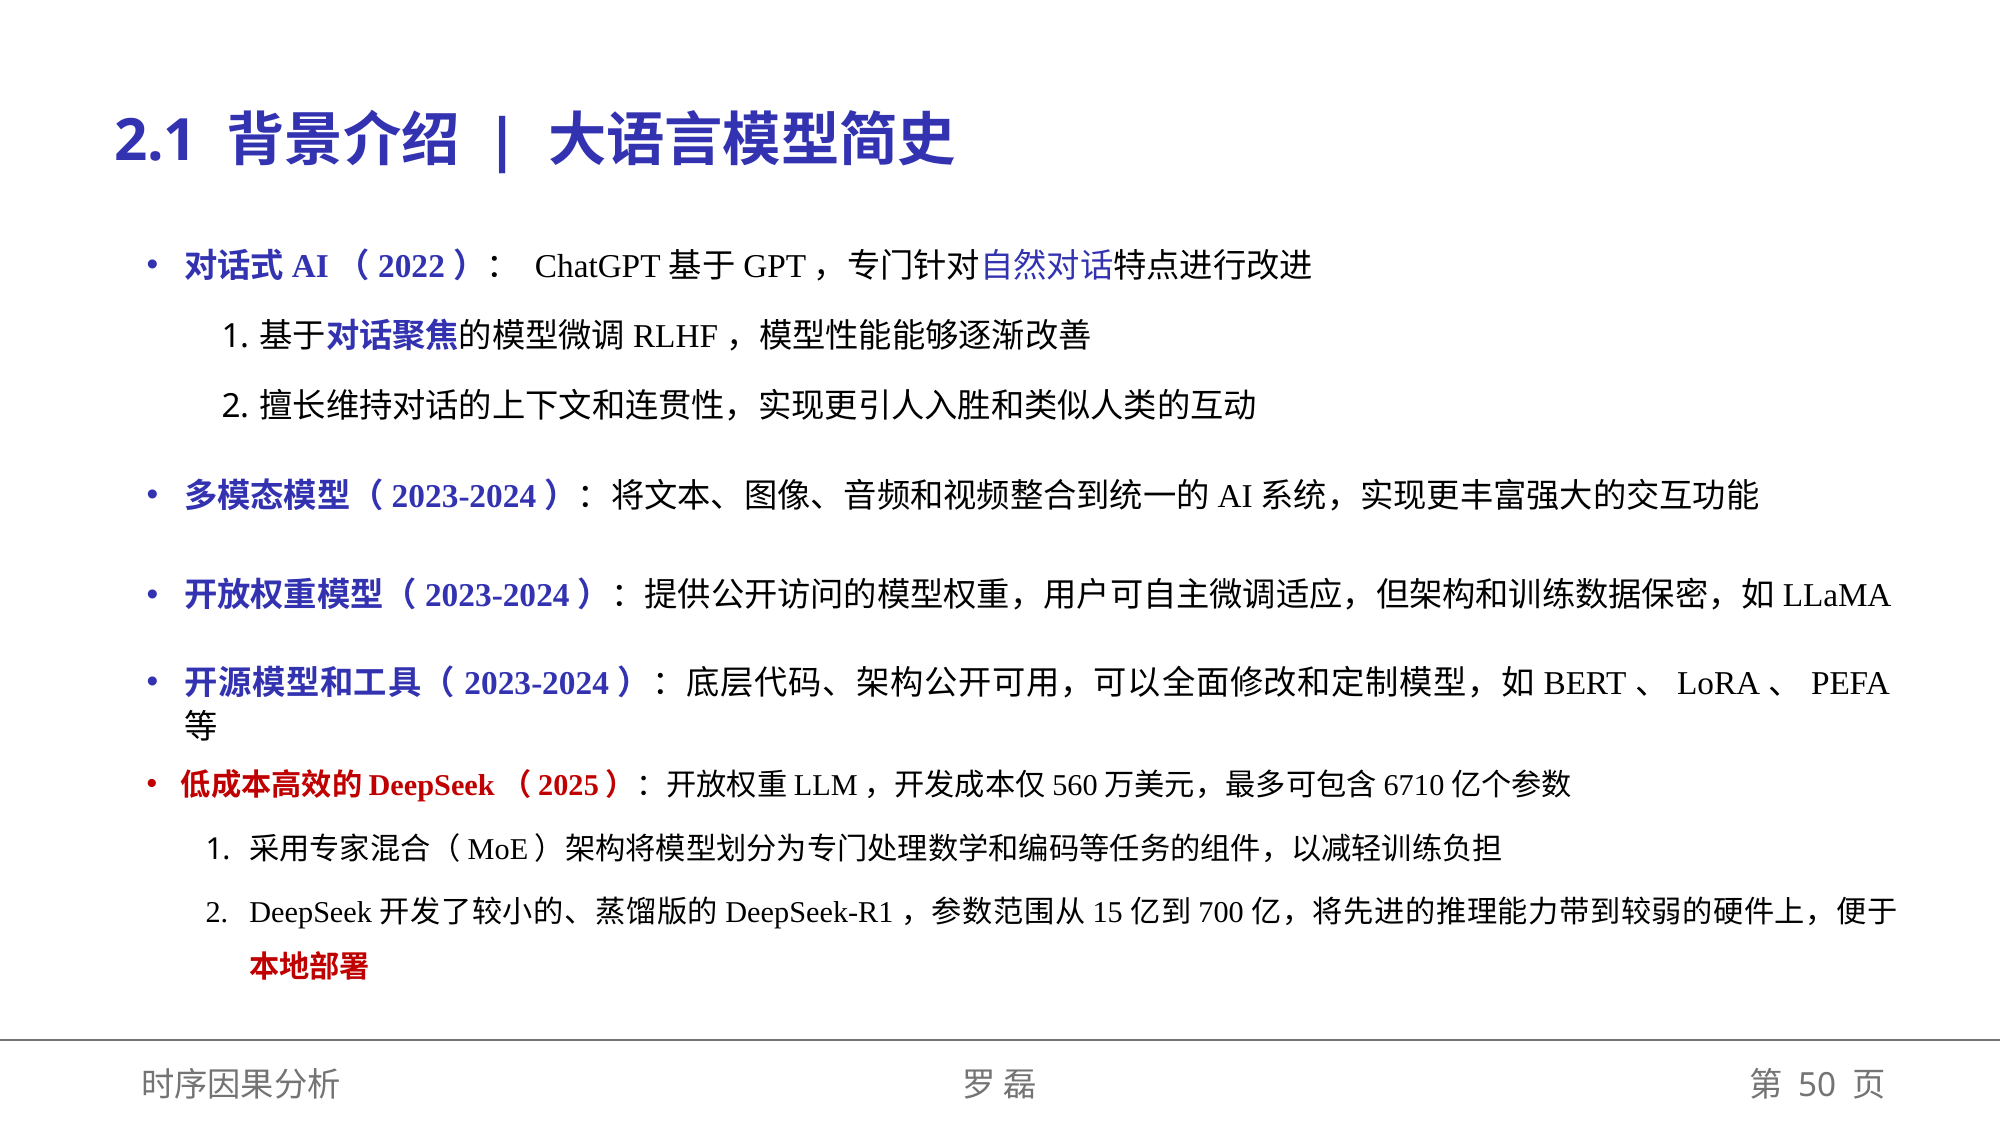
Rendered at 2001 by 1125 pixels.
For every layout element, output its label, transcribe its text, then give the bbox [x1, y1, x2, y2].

text_box 对话式AI（2022）： ChatGPT基于GPT，专门针对自然对话特点进行改进 基于对话聚焦的模型微调RLHF，模型性能能够逐渐改善 擅长维持对话的上下文和连贯性，实现更引人入胜和类似人类的互动 [131, 216, 1833, 445]
text_box 低成本高效的DeepSeek（2025）：开放权重LLM，开发成本仅560万美元，最多可包含6710亿个参数 采用专家混合（MoE）架构将模型划分为专门处理数学和编码等任务的组件，以减轻训练负担 DeepSeek开发了较小的、蒸馏版的DeepSeek-R1，参数范围从15亿到700亿，将先进的推理能力带到较弱的硬件上，便于本地部署 [131, 754, 1913, 992]
text_box 开源模型和工具（2023-2024）：底层代码、架构公开可用，可以全面修改和定制模型，如BERT、LoRA、PEFA等 [131, 649, 1913, 754]
text_box 2.1 背景介绍 | 大语言模型简史 [99, 94, 971, 180]
text_box 开放权重模型（2023-2024）：提供公开访问的模型权重，用户可自主微调适应，但架构和训练数据保密，如LLaMA [131, 562, 1919, 633]
text_box 多模态模型（2023-2024）：将文本、图像、音频和视频整合到统一的AI系统，实现更丰富强大的交互功能 [131, 462, 1919, 545]
